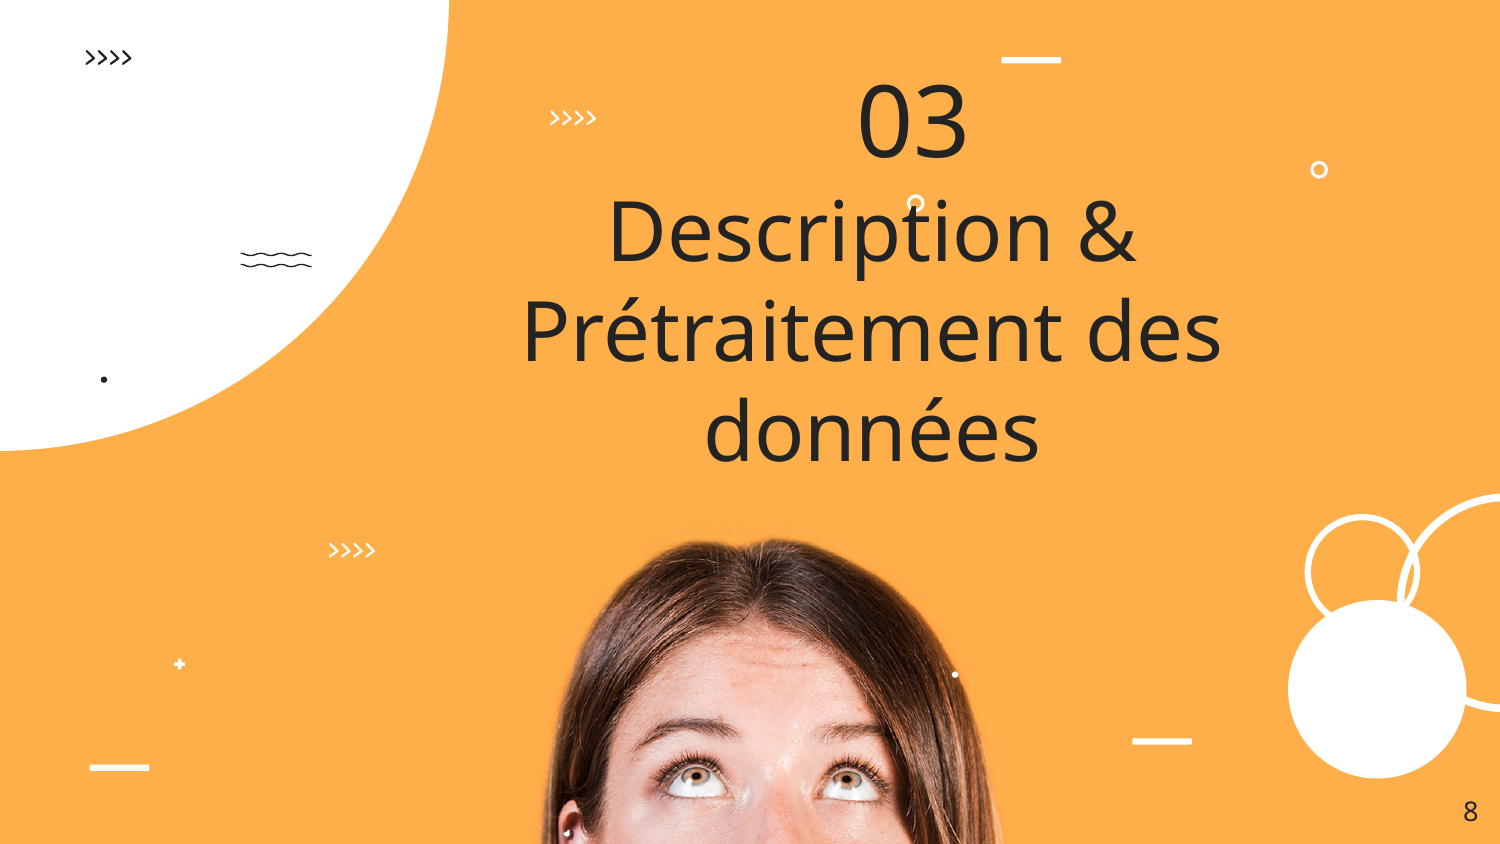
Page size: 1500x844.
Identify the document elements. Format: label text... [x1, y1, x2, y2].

picture [0, 720, 1500, 844]
slide_number ‹#› [1403, 779, 1494, 844]
text_box [1296, 727, 1459, 779]
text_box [0, 0, 1500, 720]
